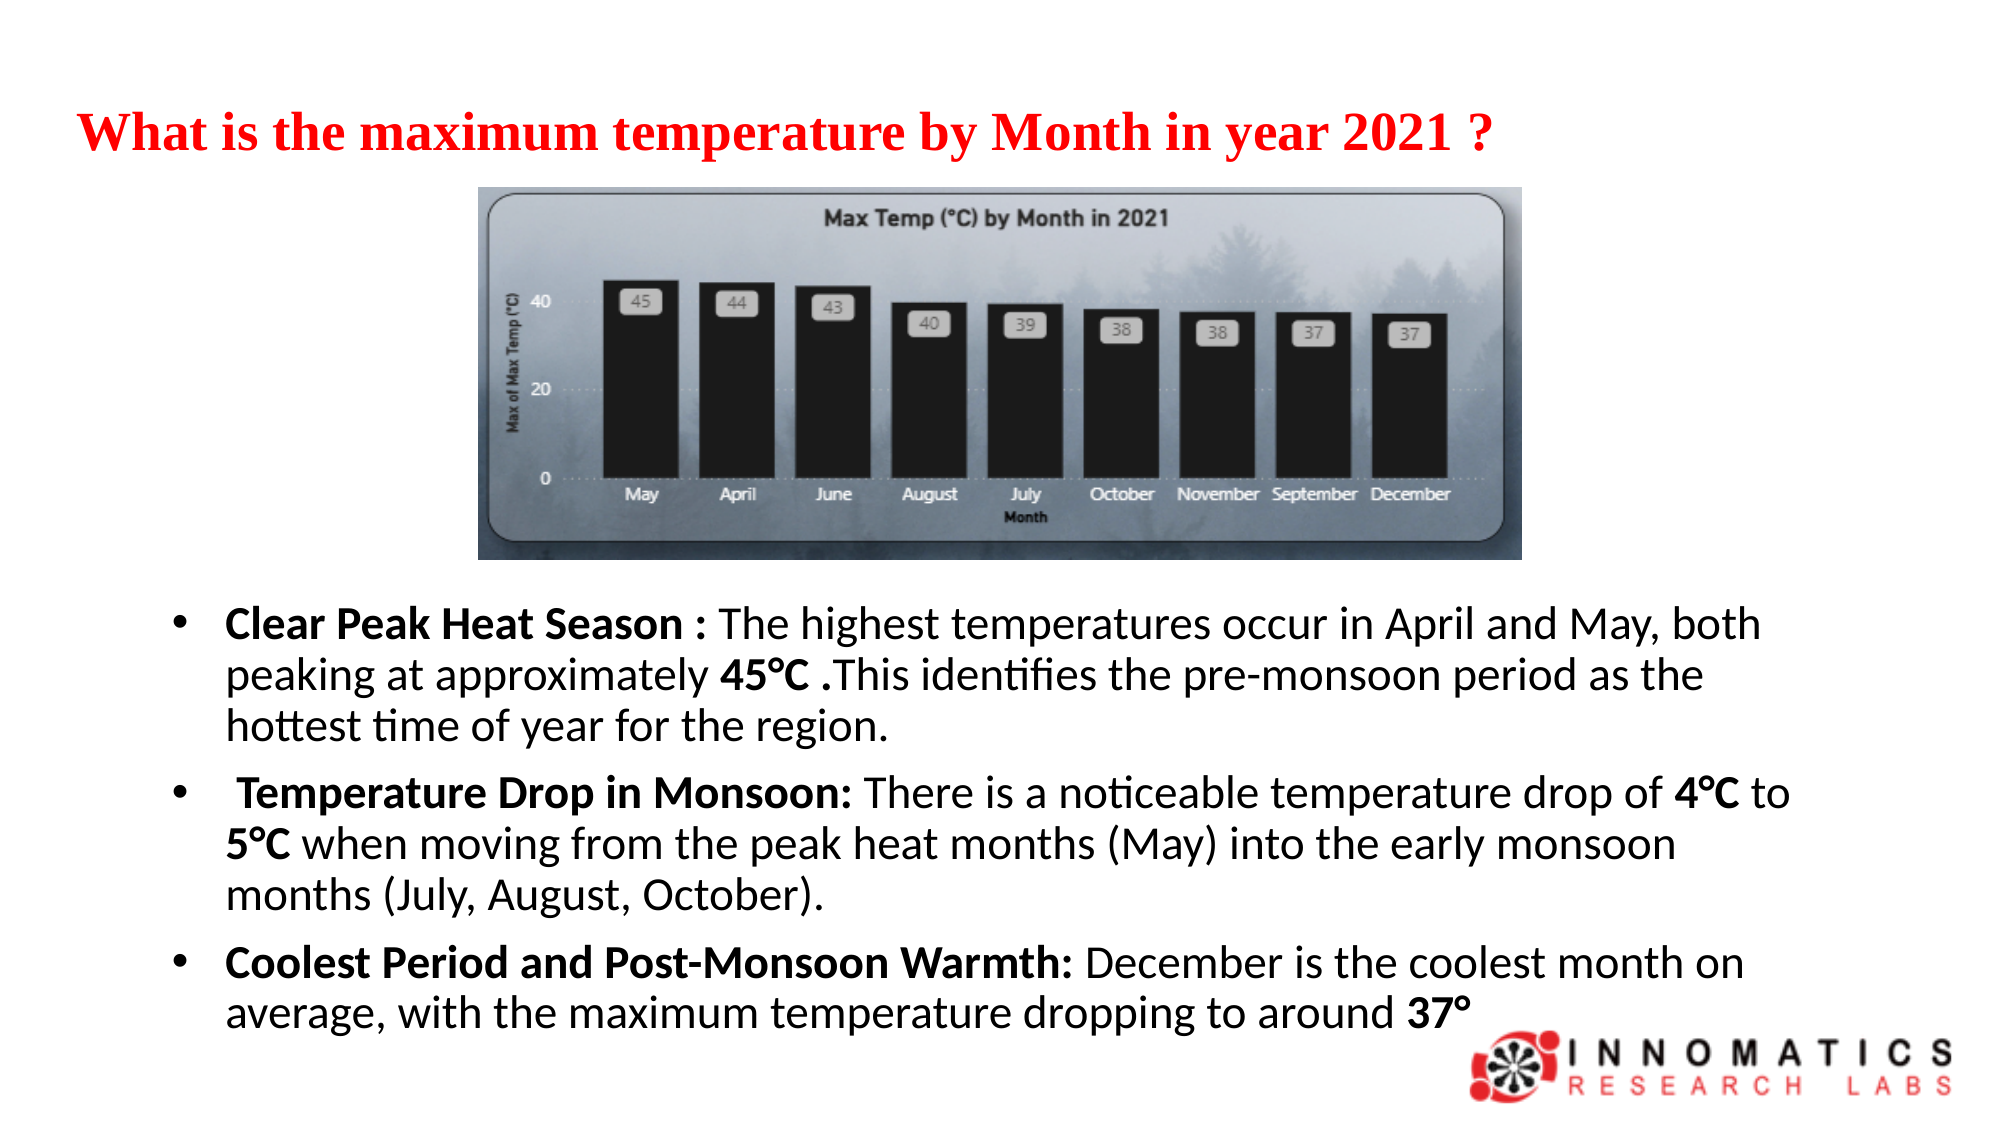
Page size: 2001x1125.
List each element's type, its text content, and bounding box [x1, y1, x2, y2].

list Clear Peak Heat Season : The highest temperatures occur in April and May, both peaking at approximately 45°C .This identifies the pre-monsoon period as the hottest time of year for the region. Temperature Drop in Monsoon: There is a noticeable temperature drop of 4°C to 5°C when moving from the peak heat months (May) into the early monsoon months (July, August, October). Coolest Period and Post-Monsoon Warmth: December is the coolest month on average, with the maximum temperature dropping to around 37° [138, 591, 1825, 1048]
picture [1445, 1014, 1975, 1125]
title What is the maximum temperature by Month in year 2021 ? [61, 77, 1799, 188]
picture [477, 187, 1523, 560]
